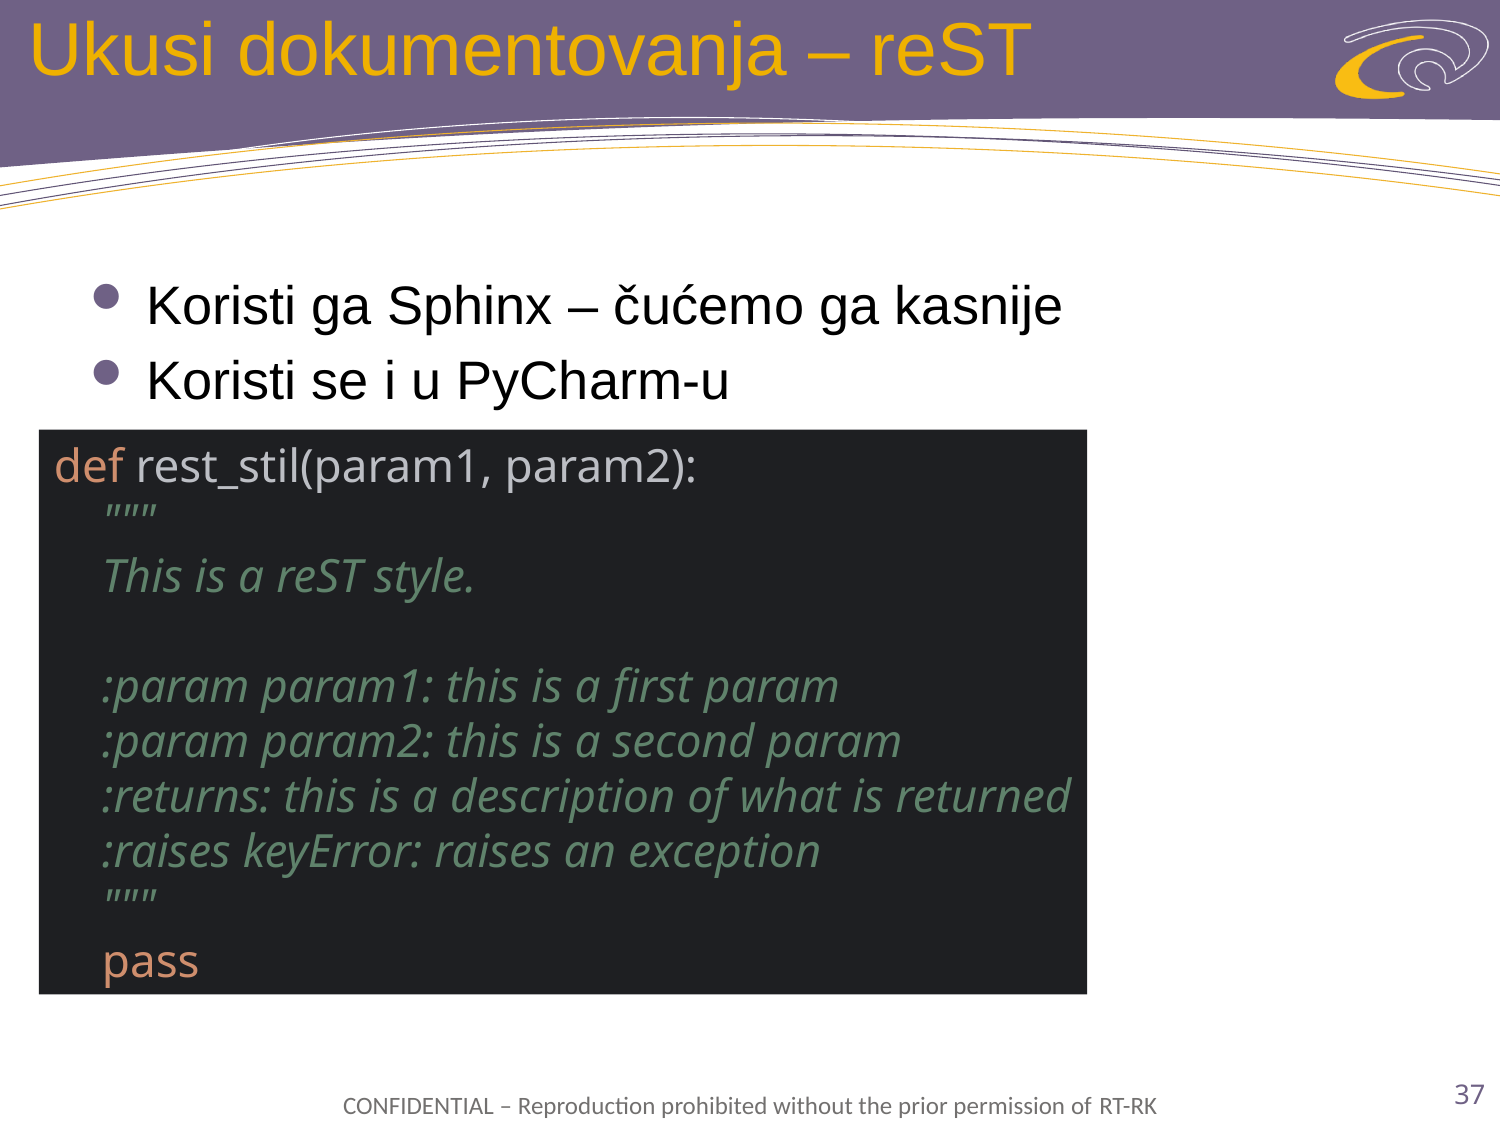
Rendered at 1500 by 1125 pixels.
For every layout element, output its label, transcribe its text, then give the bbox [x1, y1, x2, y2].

list Koristi ga Sphinx – čućemo ga kasnije Koristi se i u PyCharm-u [74, 262, 1426, 1006]
picture [1322, 0, 1500, 102]
title Ukusi dokumentovanja – reST [13, 0, 1313, 119]
text_box def rest_stil(param1, param2): """ This is a reST style. :param param1: this is a first param :param param2: this is a second param :returns: this is a description of what is returned :raises keyError: raises an exception """ pass [38, 429, 1088, 995]
